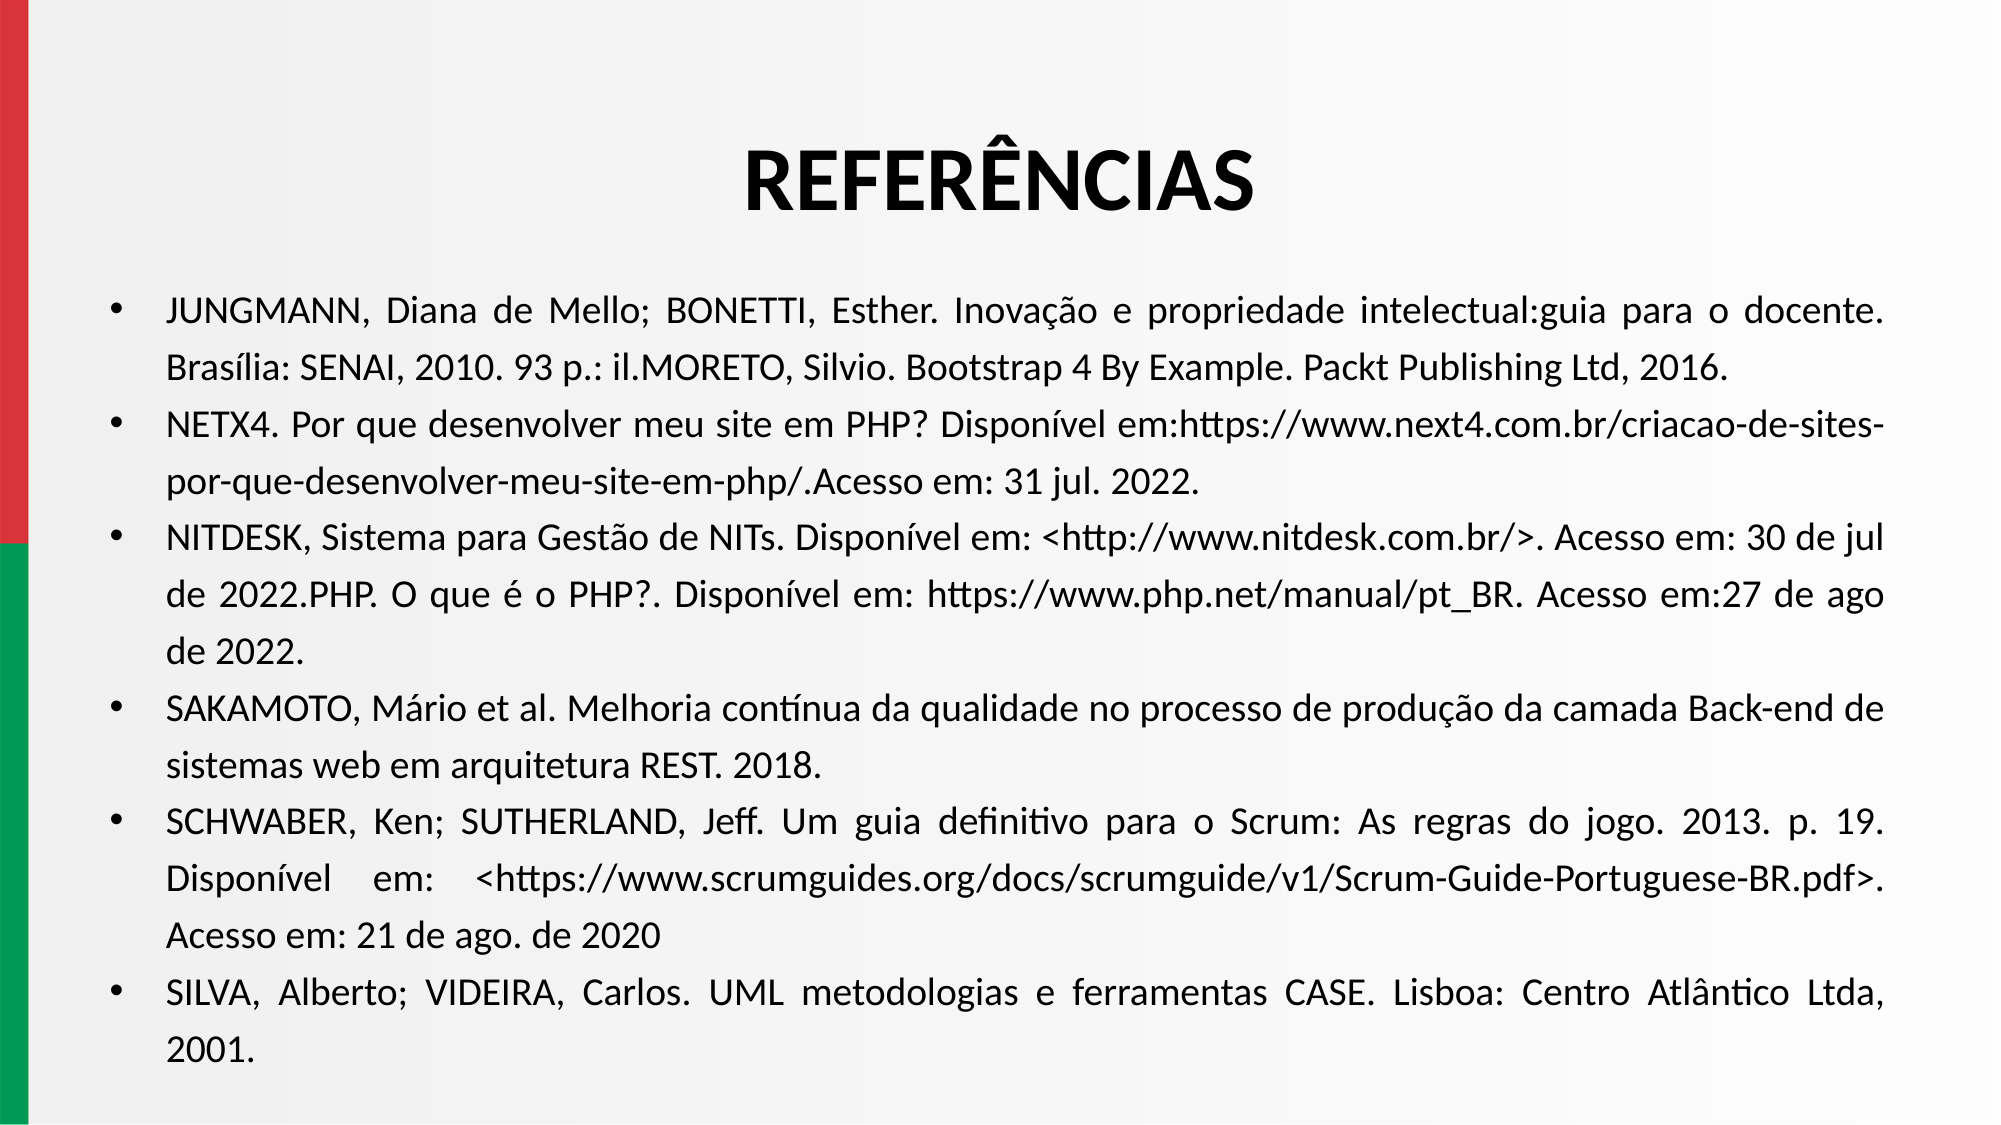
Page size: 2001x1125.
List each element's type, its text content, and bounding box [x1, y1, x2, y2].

text_box JUNGMANN, Diana de Mello; BONETTI, Esther. Inovação e propriedade intelectual:guia para o docente. Brasília: SENAI, 2010. 93 p.: il.MORETO, Silvio. Bootstrap 4 By Example. Packt Publishing Ltd, 2016. NETX4. Por que desenvolver meu site em PHP? Disponível em:https://www.next4.com.br/criacao-de-sites-por-que-desenvolver-meu-site-em-php/.Acesso em: 31 jul. 2022. NITDESK, Sistema para Gestão de NITs. Disponível em: <http://www.nitdesk.com.br/>. Acesso em: 30 de jul de 2022.PHP. O que é o PHP?. Disponível em: https://www.php.net/manual/pt_BR. Acesso em:27 de ago de 2022. SAKAMOTO, Mário et al. Melhoria contínua da qualidade no processo de produção da camada Back-end de sistemas web em arquitetura REST. 2018. SCHWABER, Ken; SUTHERLAND, Jeff. Um guia definitivo para o Scrum: As regras do jogo. 2013. p. 19. Disponível em: <https://www.scrumguides.org/docs/scrumguide/v1/Scrum-Guide-Portuguese-BR.pdf>. Acesso em: 21 de ago. de 2020 SILVA, Alberto; VIDEIRA, Carlos. UML metodologias e ferramentas CASE. Lisboa: Centro Atlântico Ltda, 2001. [19, 267, 1903, 1125]
title REFERÊNCIAS [237, 95, 1763, 267]
picture [0, 0, 2001, 1125]
